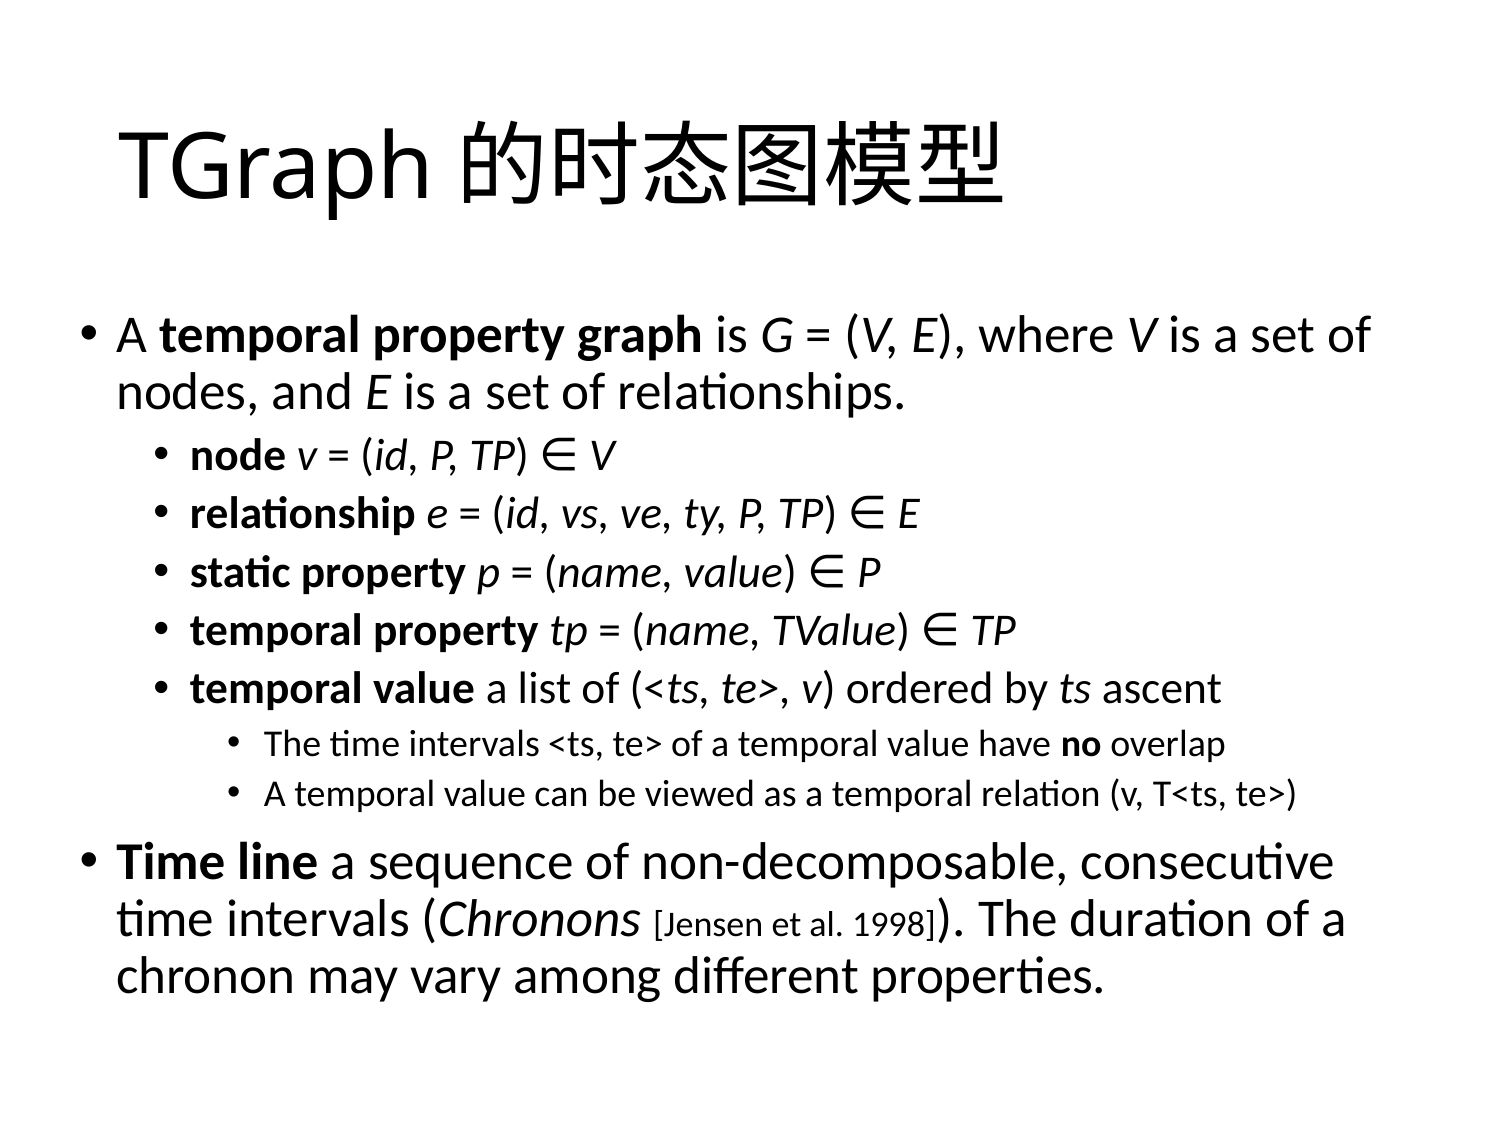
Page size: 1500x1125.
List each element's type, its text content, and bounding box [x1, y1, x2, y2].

title TGraph的时态图模型 [103, 59, 1397, 278]
list A temporal property graph is G = (V, E), where V is a set of nodes, and E is a set of relationships. node v = (id, P, TP) ∈ V relationship e = (id, vs, ve, ty, P, TP) ∈ E static property p = (name, value) ∈ P temporal property tp = (name, TValue) ∈ TP temporal value a list of (<ts, te>, v) ordered by ts ascent The time intervals <ts, te> of a temporal value have no overlap A temporal value can be viewed as a temporal relation (v, T<ts, te>) Time line a sequence of non-decomposable, consecutive time intervals (Chronons [Jensen et al. 1998]). The duration of a chronon may vary among different properties. [64, 299, 1447, 1014]
